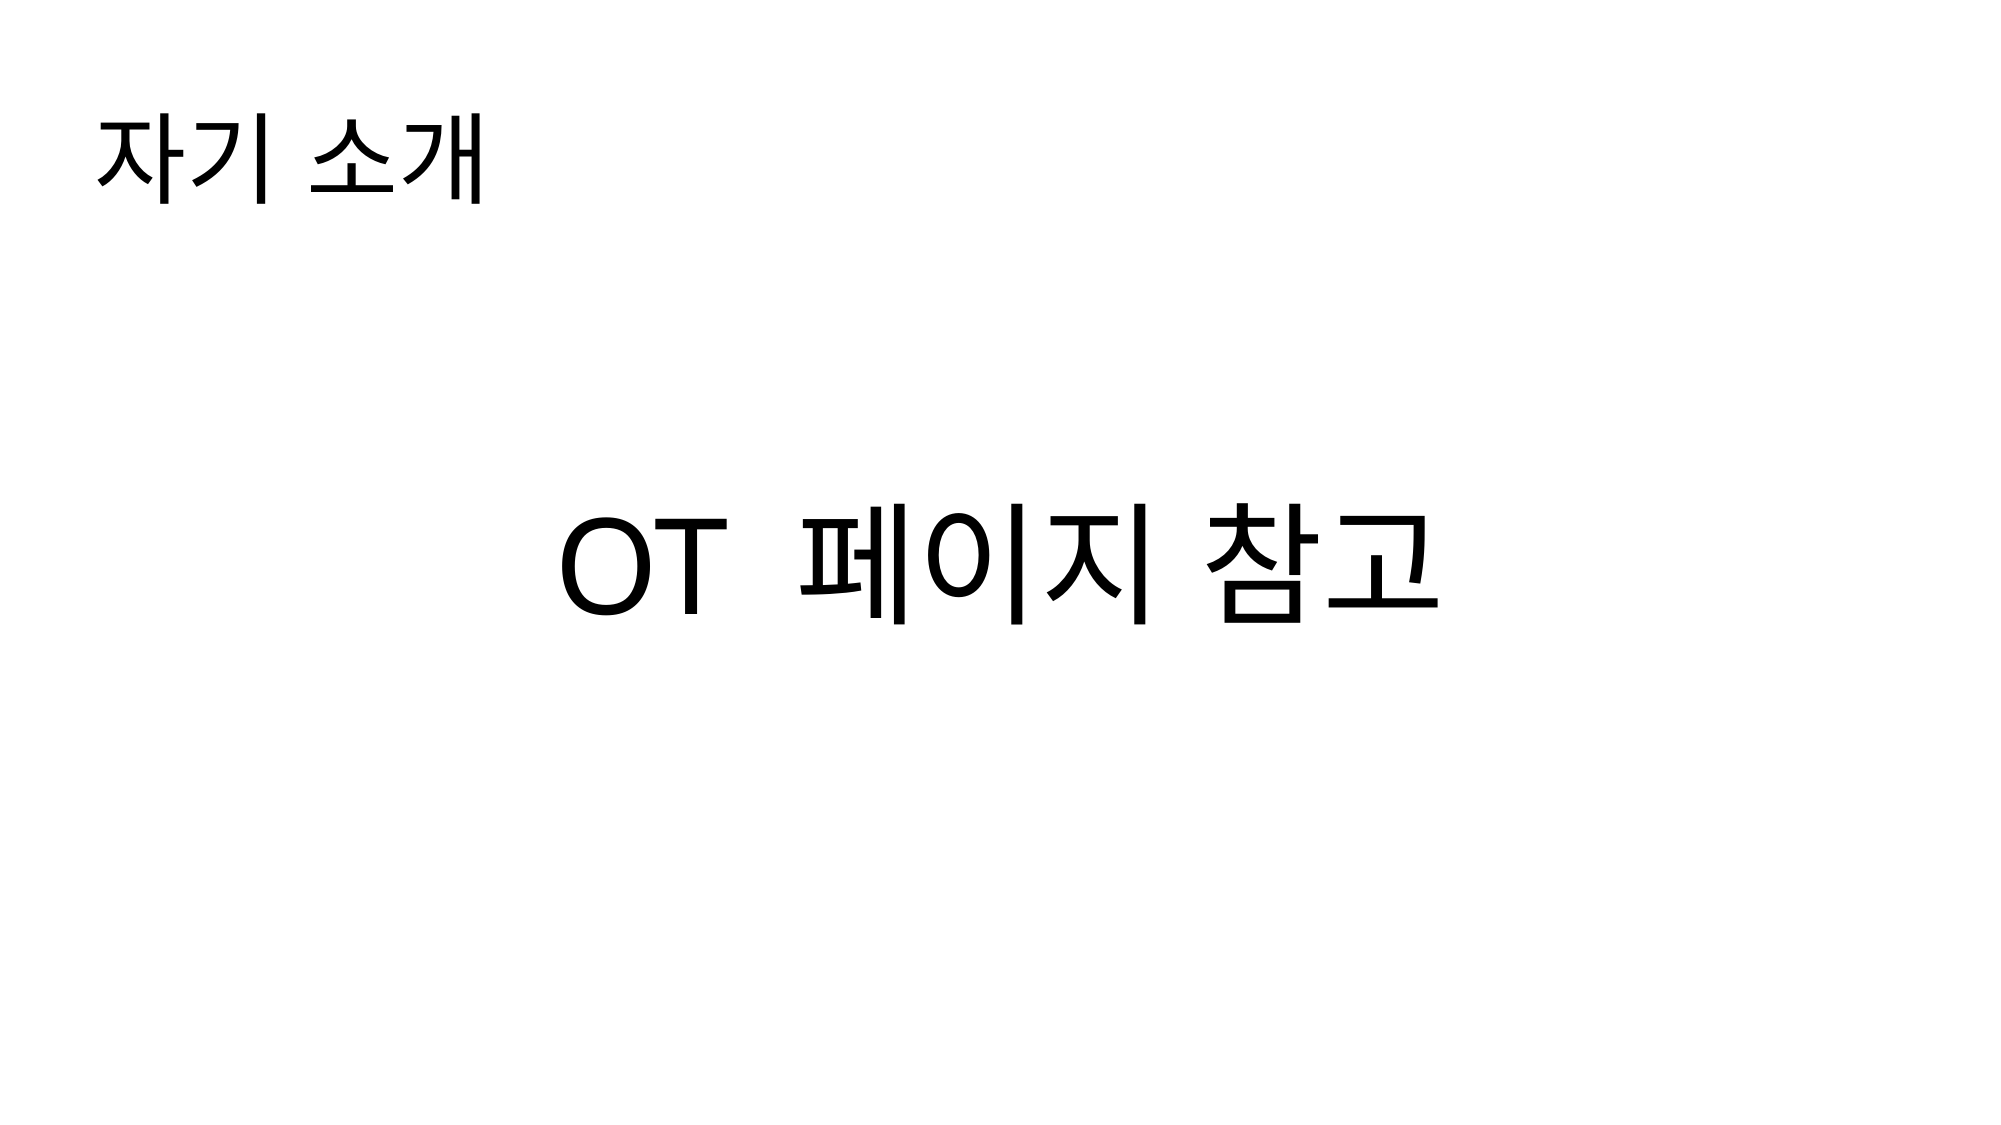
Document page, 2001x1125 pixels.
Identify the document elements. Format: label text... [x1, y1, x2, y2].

text_box OT 페이지 참고 [539, 474, 1460, 649]
text_box 자기 소개 [79, 88, 506, 224]
